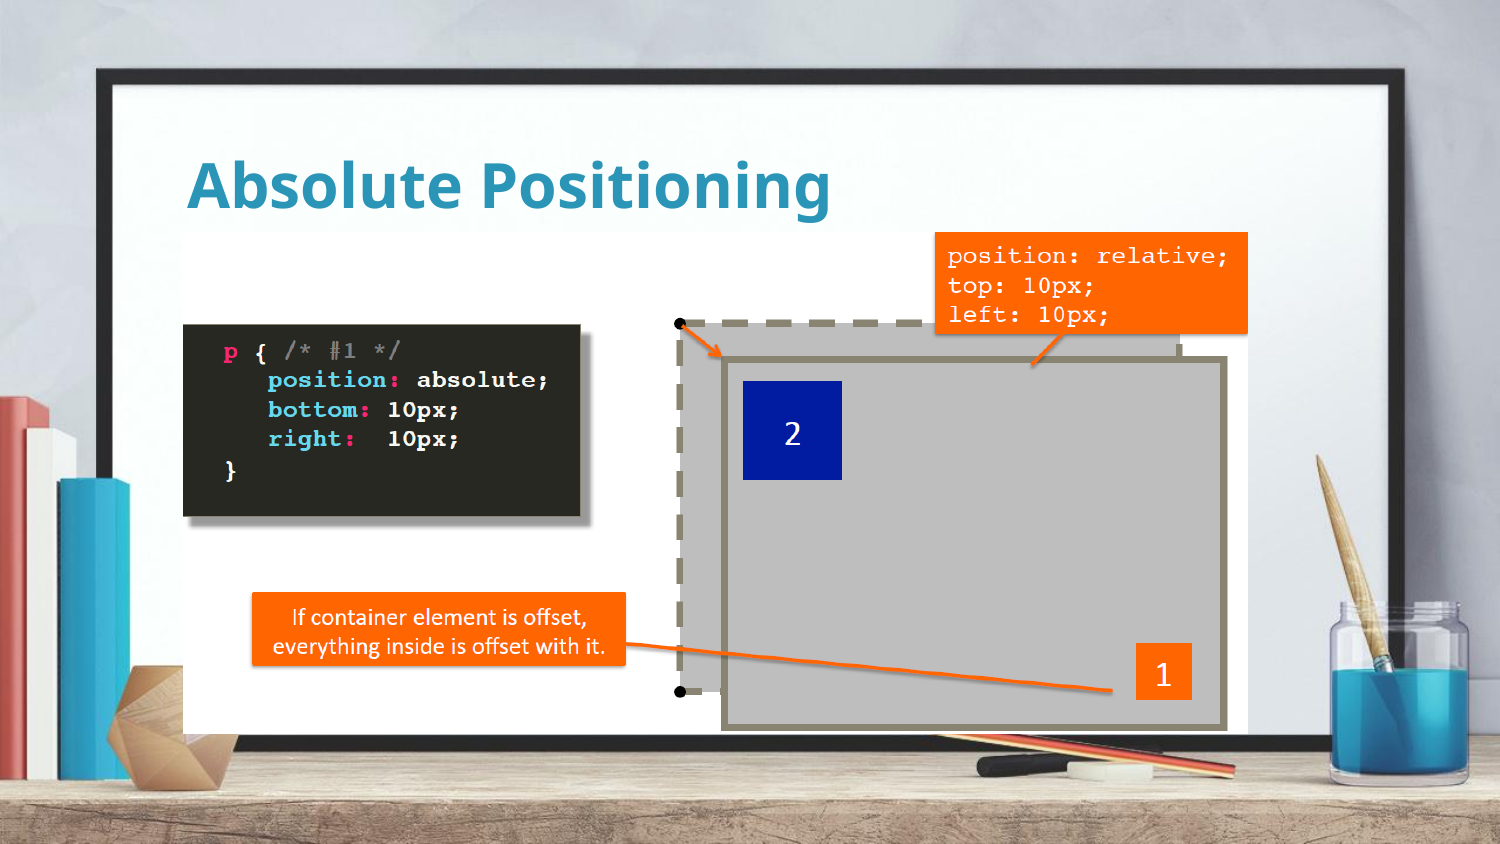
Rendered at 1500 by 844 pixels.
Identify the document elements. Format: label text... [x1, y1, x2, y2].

picture [0, 0, 1500, 844]
title Absolute Positioning [172, 130, 1324, 254]
